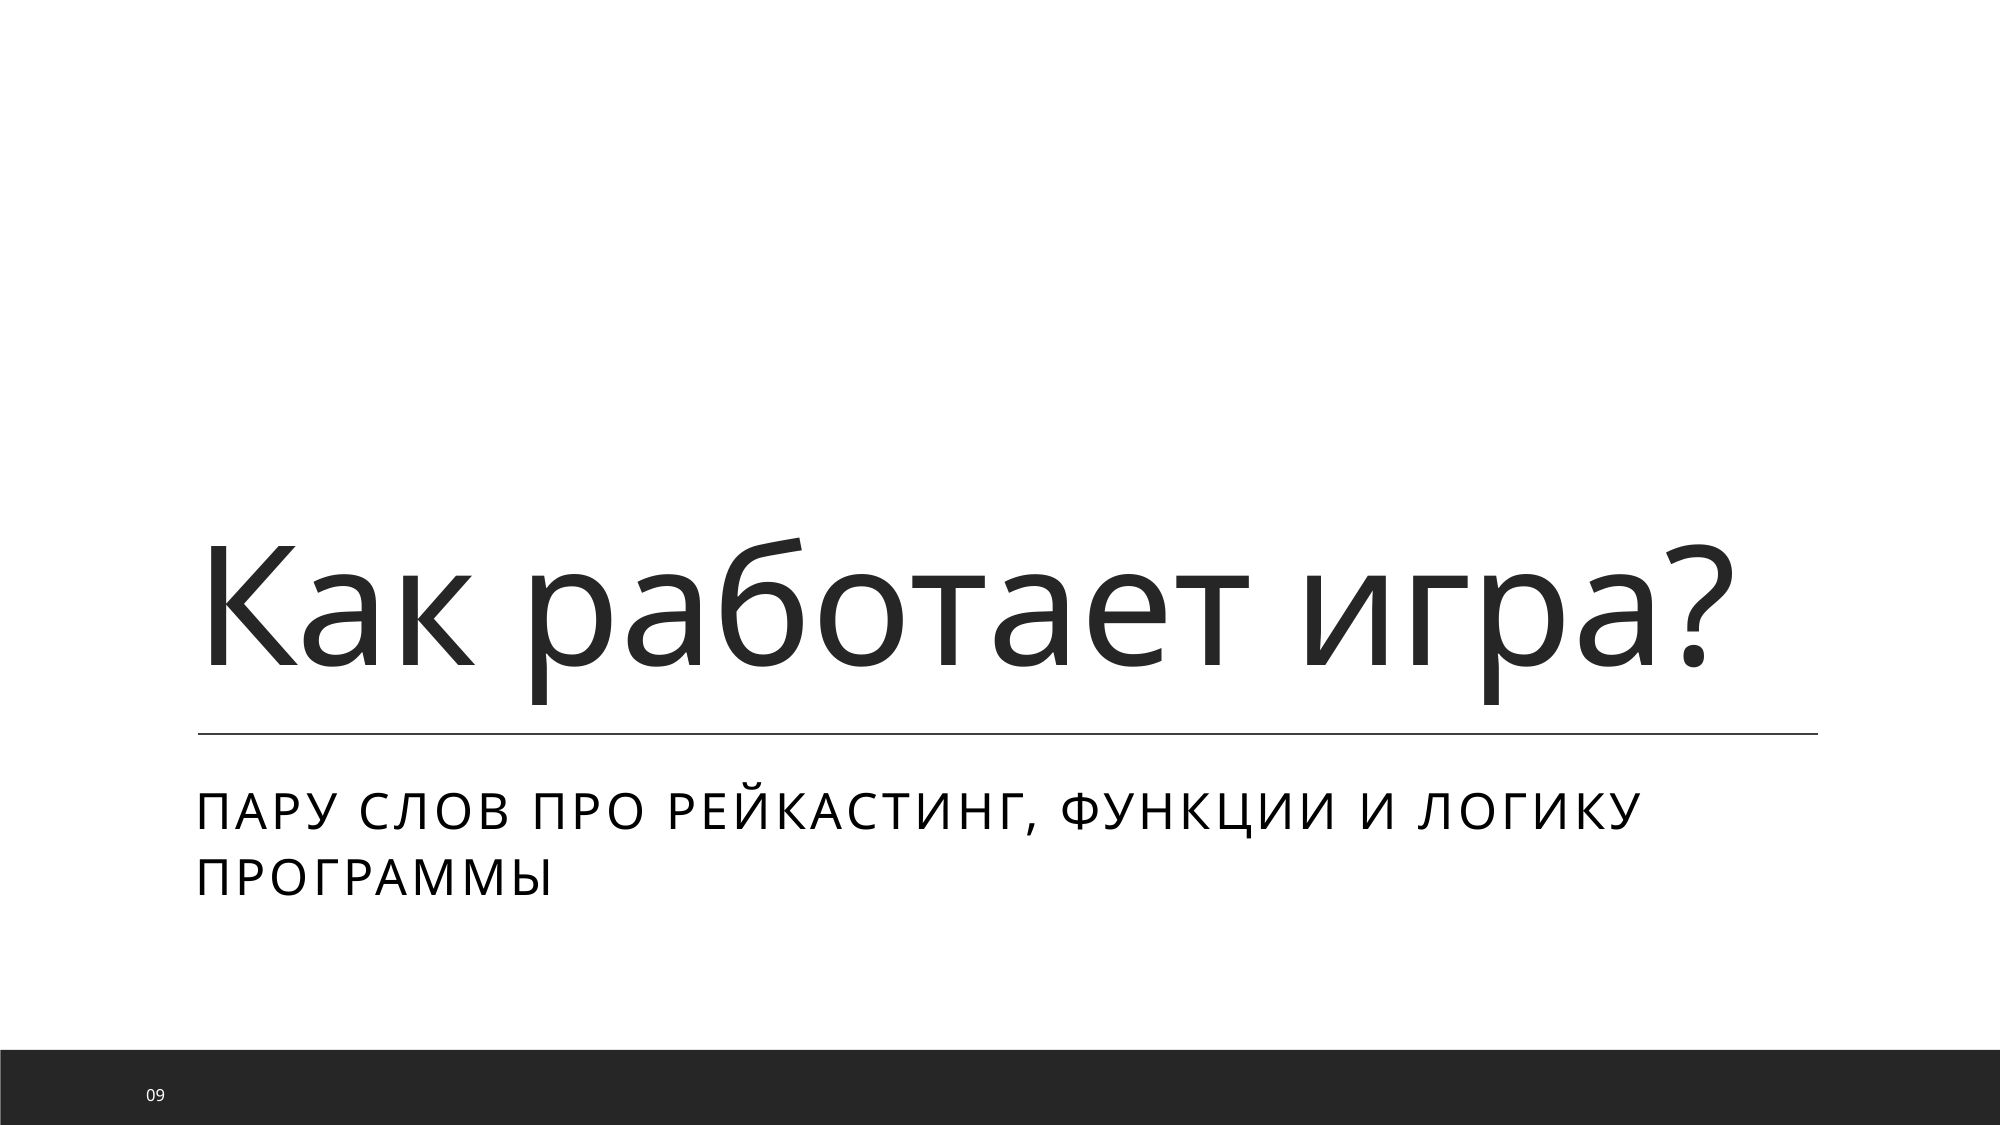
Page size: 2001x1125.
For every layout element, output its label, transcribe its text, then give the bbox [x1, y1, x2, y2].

subtitle Пару слов про рейкастинг, функции и логику программы [180, 766, 1830, 954]
title Как работает игра? [180, 124, 1830, 710]
slide_number 09 [0, 1065, 180, 1125]
